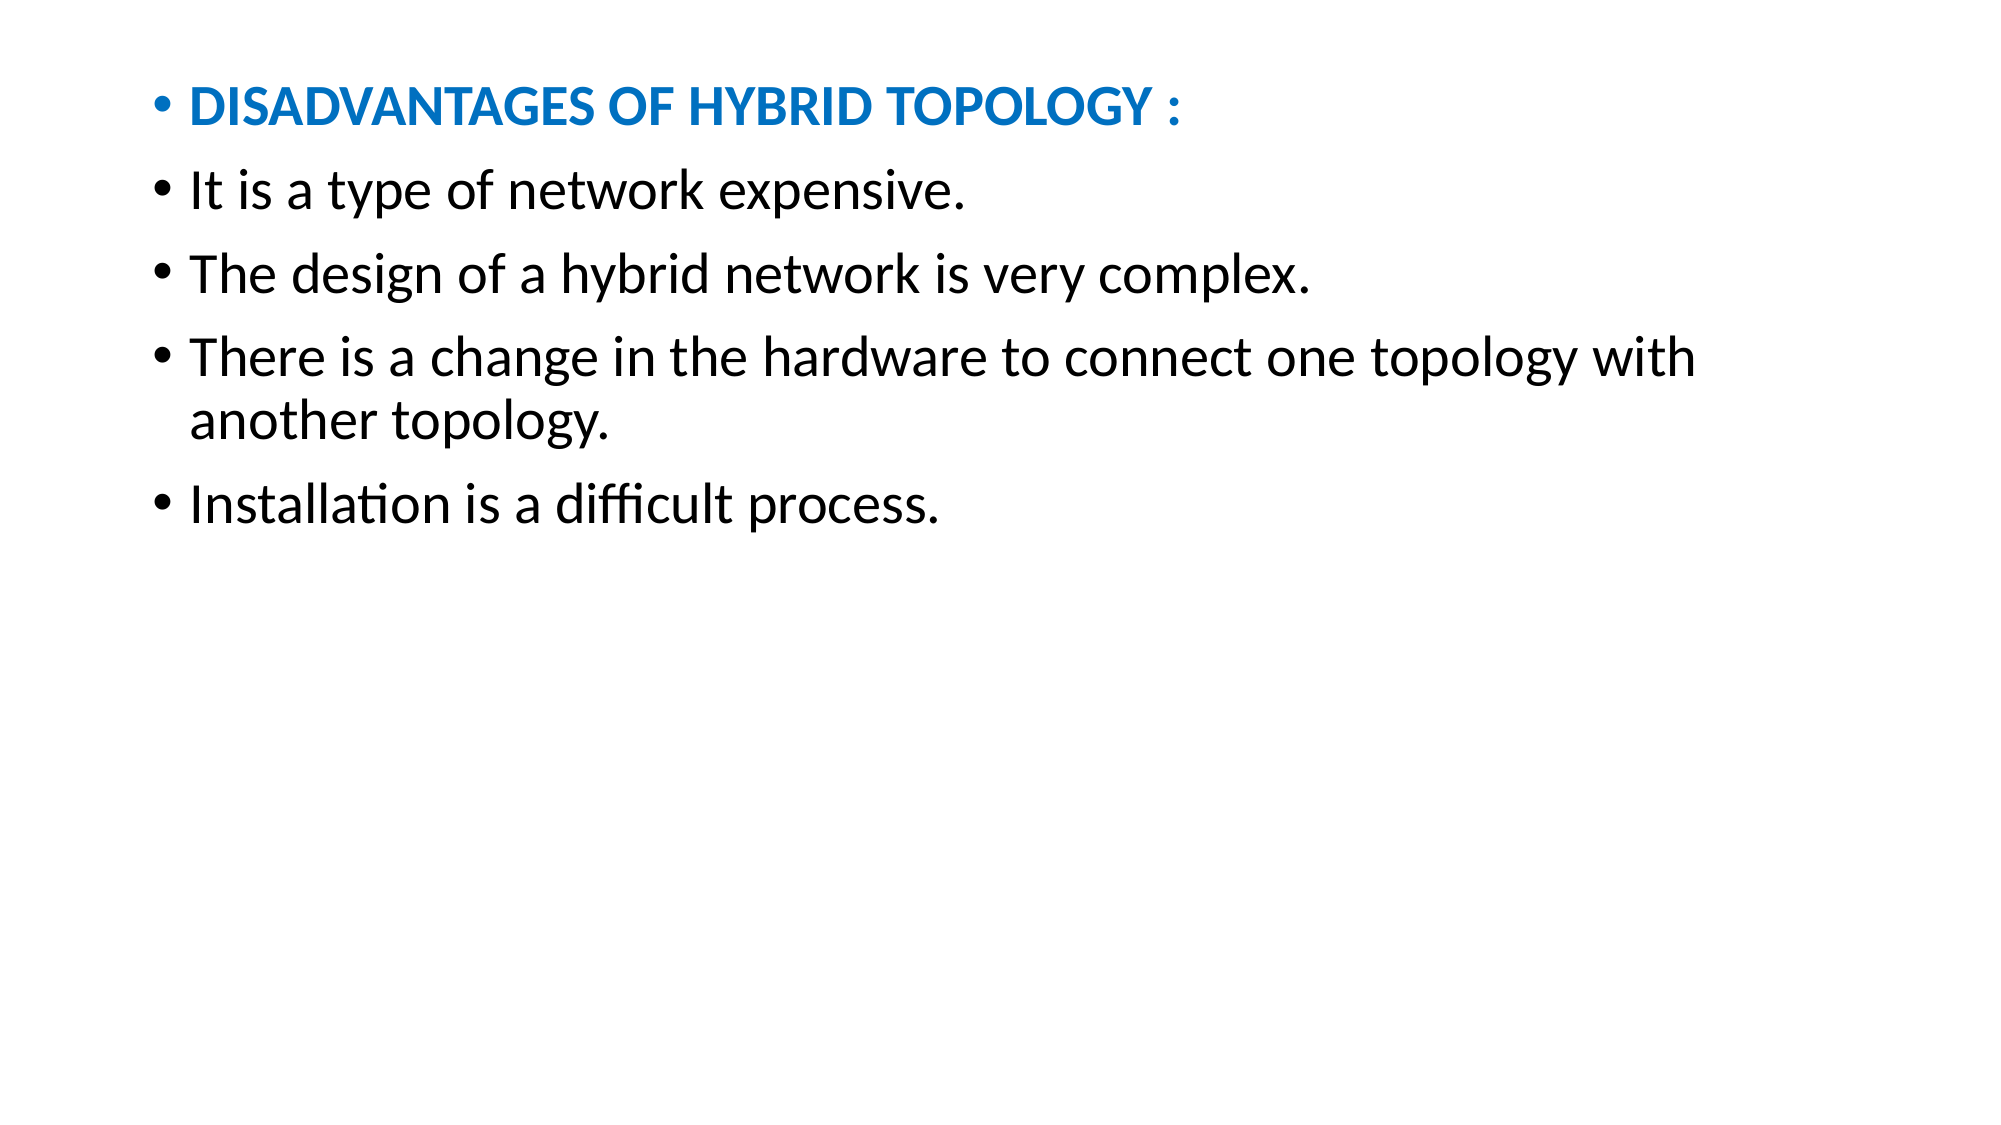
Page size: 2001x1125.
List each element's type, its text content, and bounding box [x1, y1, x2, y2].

list DISADVANTAGES OF HYBRID TOPOLOGY : It is a type of network expensive. The design of a hybrid network is very complex. There is a change in the hardware to connect one topology with another topology. Installation is a difficult process. [137, 67, 1863, 1014]
